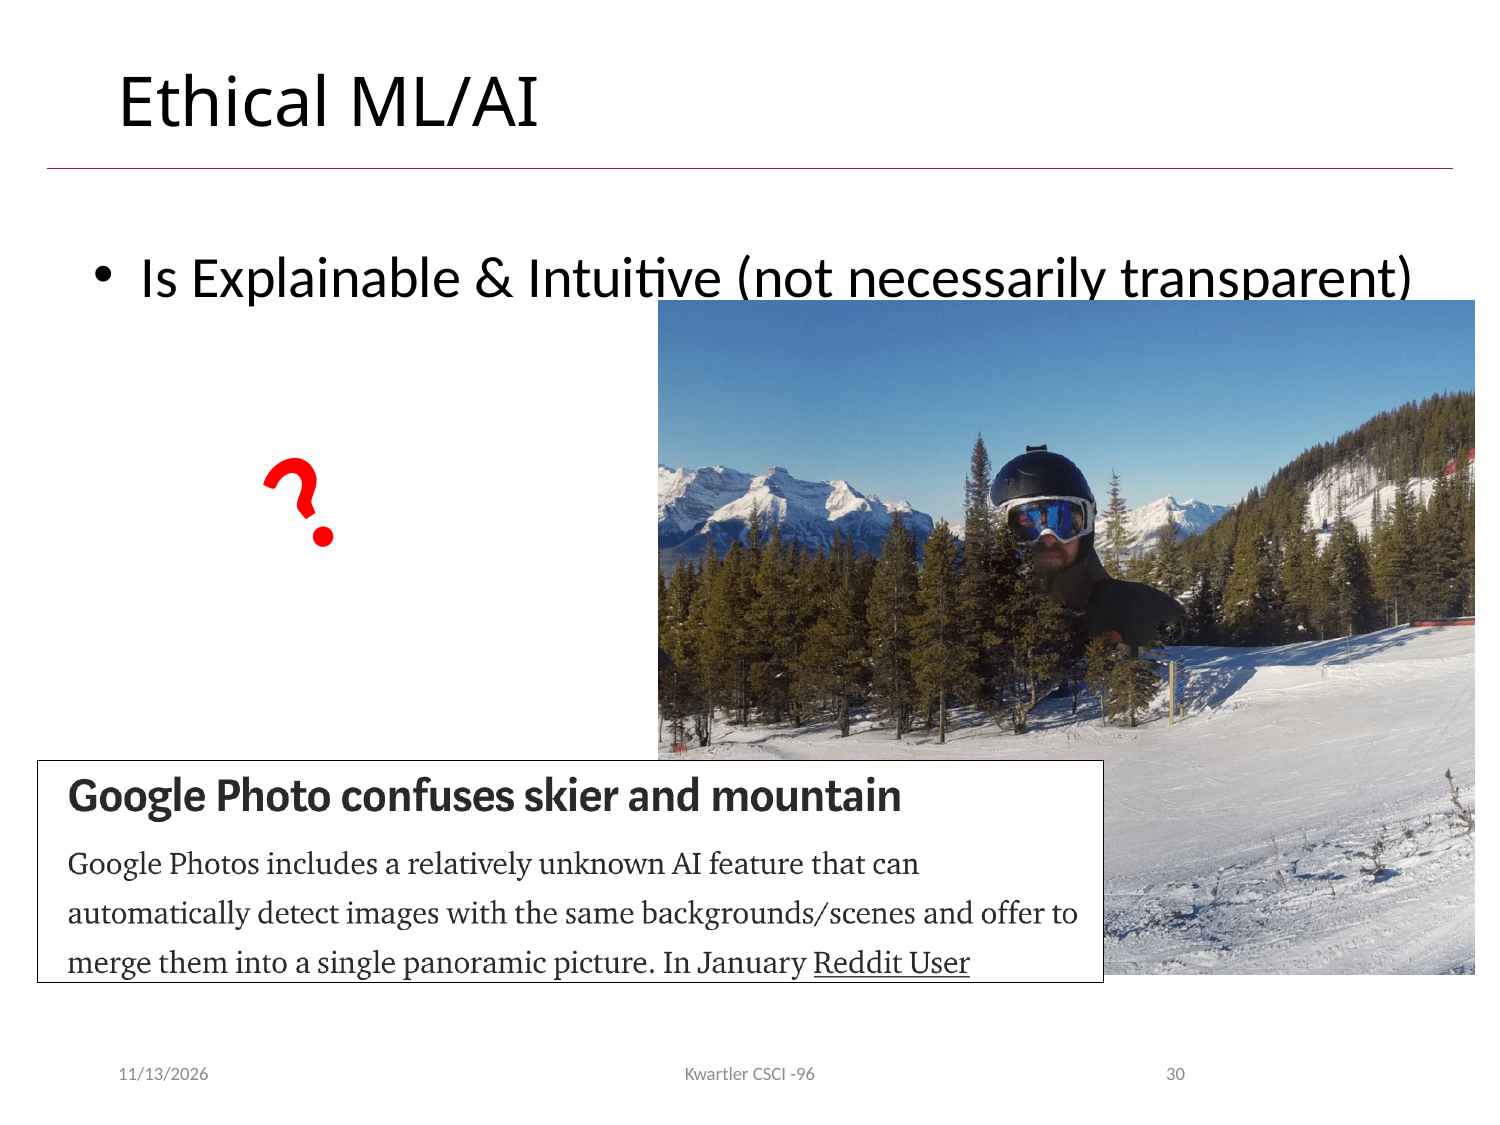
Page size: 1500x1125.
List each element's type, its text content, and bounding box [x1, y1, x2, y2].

text_box Ethical ML/AI [103, 59, 1397, 157]
slide_number 30 [1059, 1042, 1200, 1103]
footer Kwartler CSCI -96 [496, 1042, 1004, 1103]
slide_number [103, 1042, 441, 1103]
text_box ? [212, 396, 390, 598]
text_box Is Explainable & Intuitive (not necessarily transparent) [79, 231, 1430, 317]
picture [37, 300, 1475, 983]
